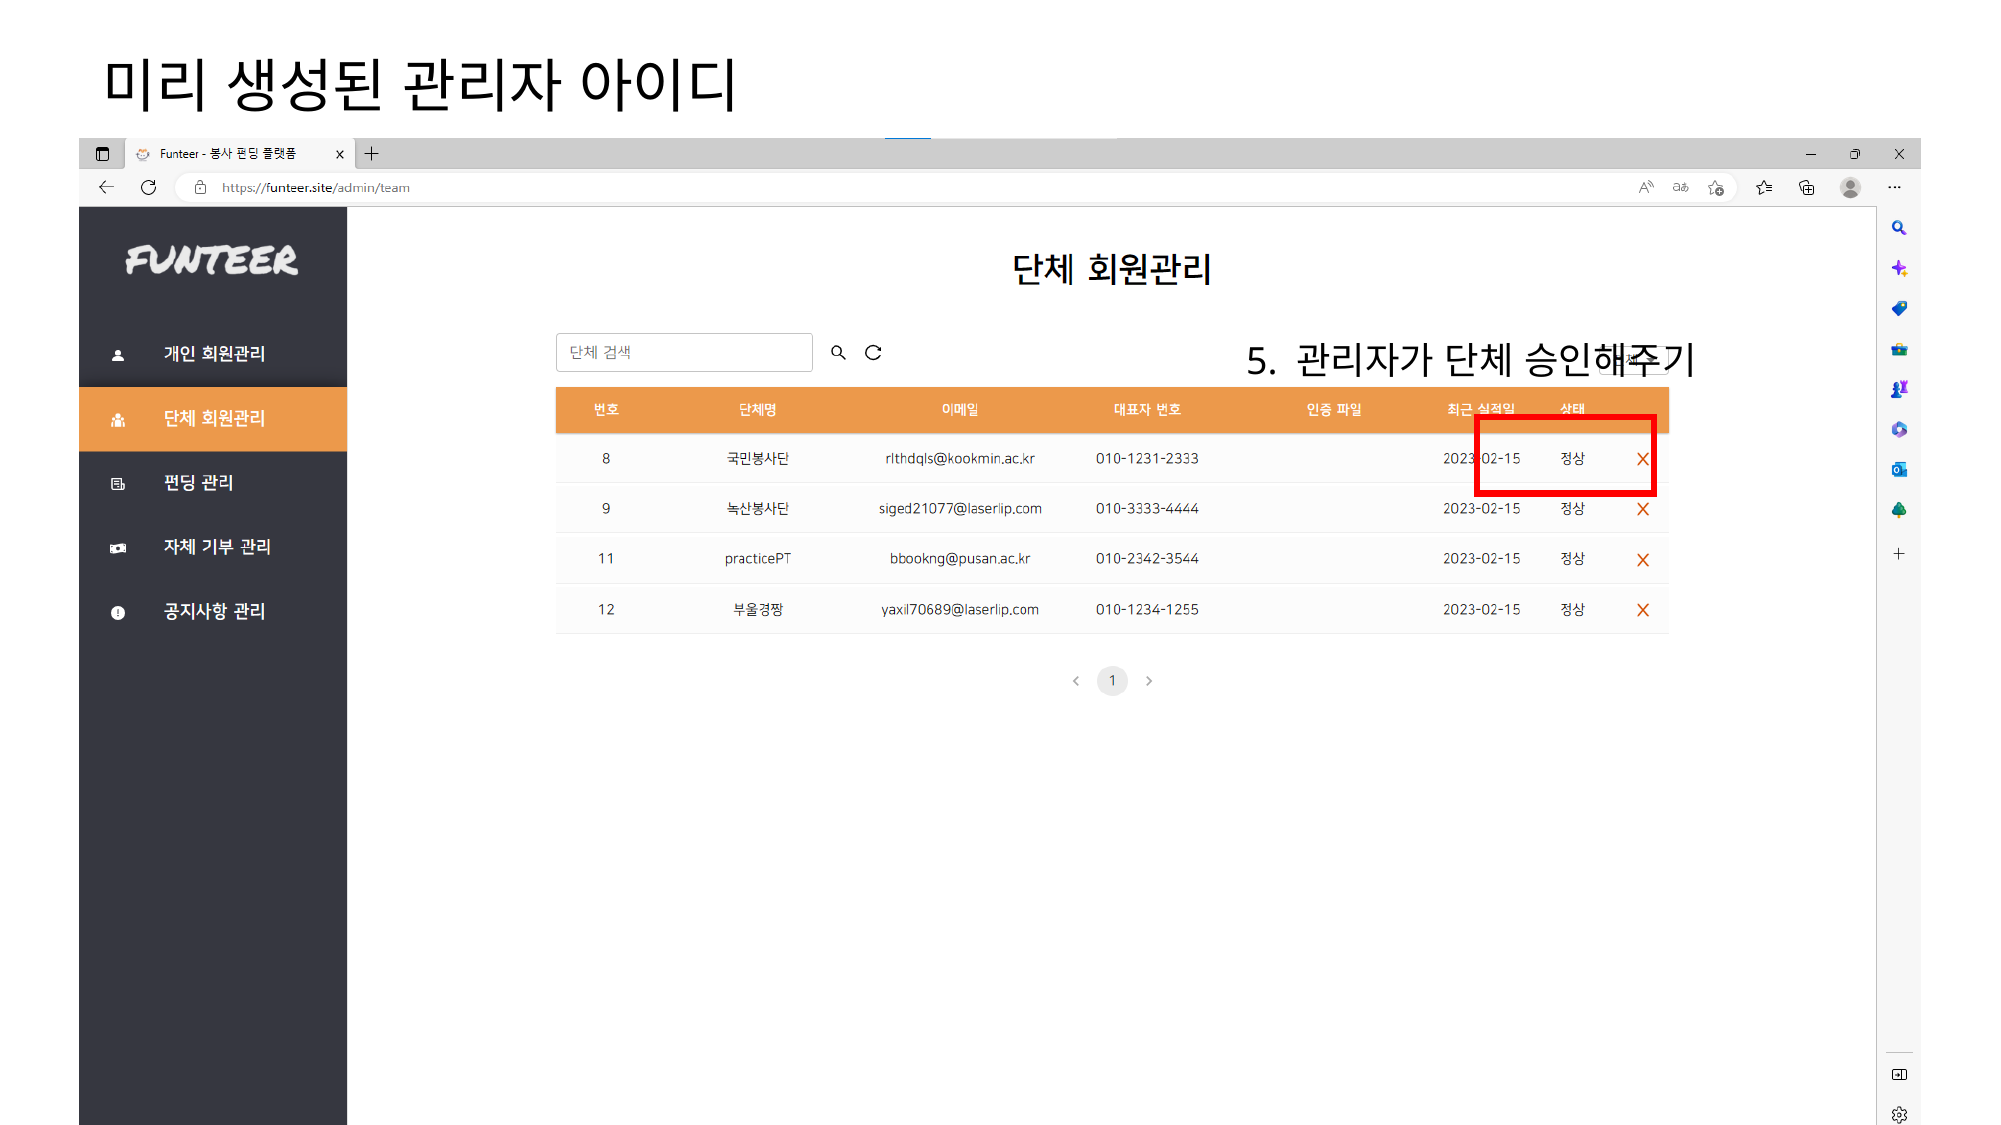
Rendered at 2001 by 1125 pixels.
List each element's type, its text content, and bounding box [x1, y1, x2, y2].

title 미리 생성된 관리자 아이디 [87, 43, 817, 134]
picture [79, 138, 1921, 1125]
